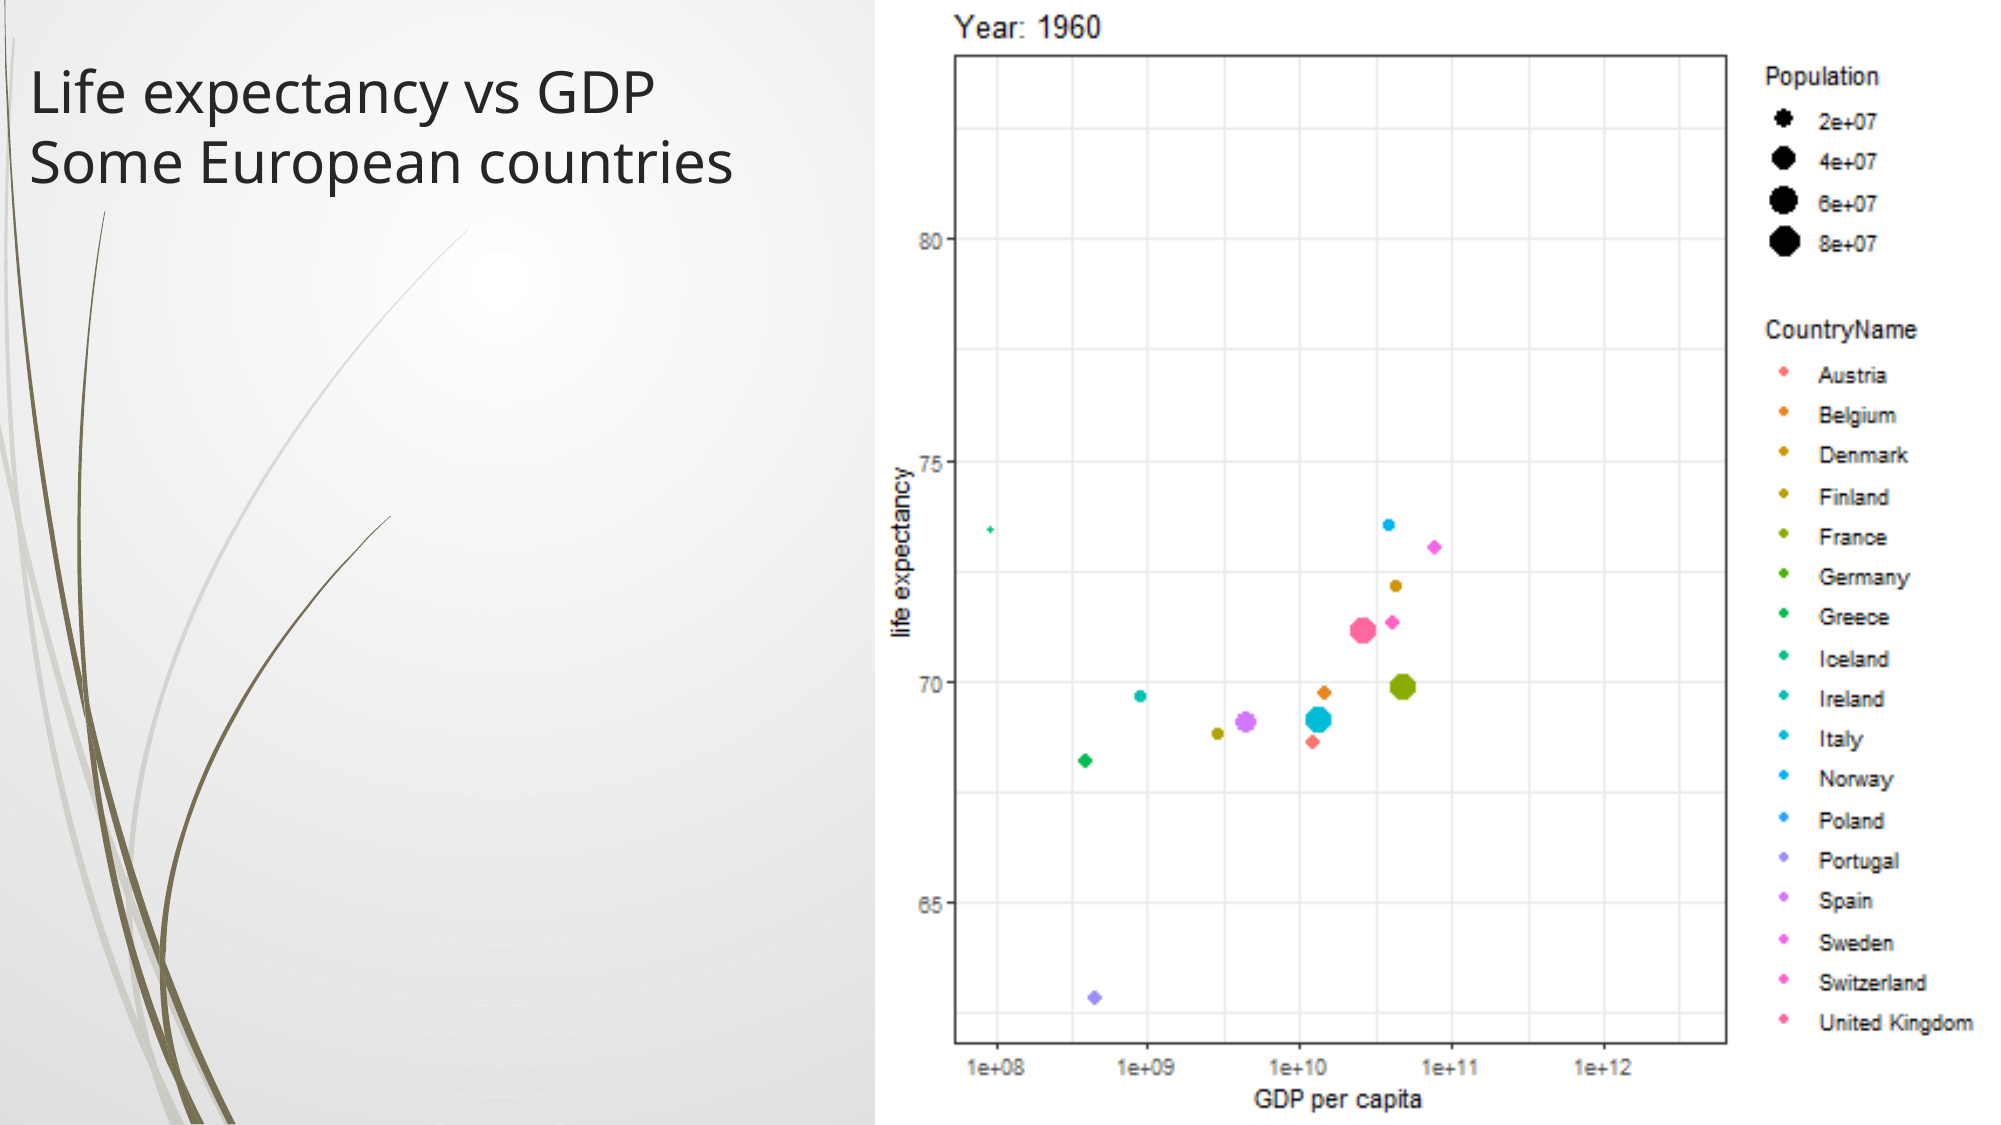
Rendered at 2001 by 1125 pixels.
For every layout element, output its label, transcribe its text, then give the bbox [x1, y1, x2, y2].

title Life expectancy vs GDP Some European countries [14, 47, 794, 369]
picture [874, 0, 2000, 1125]
